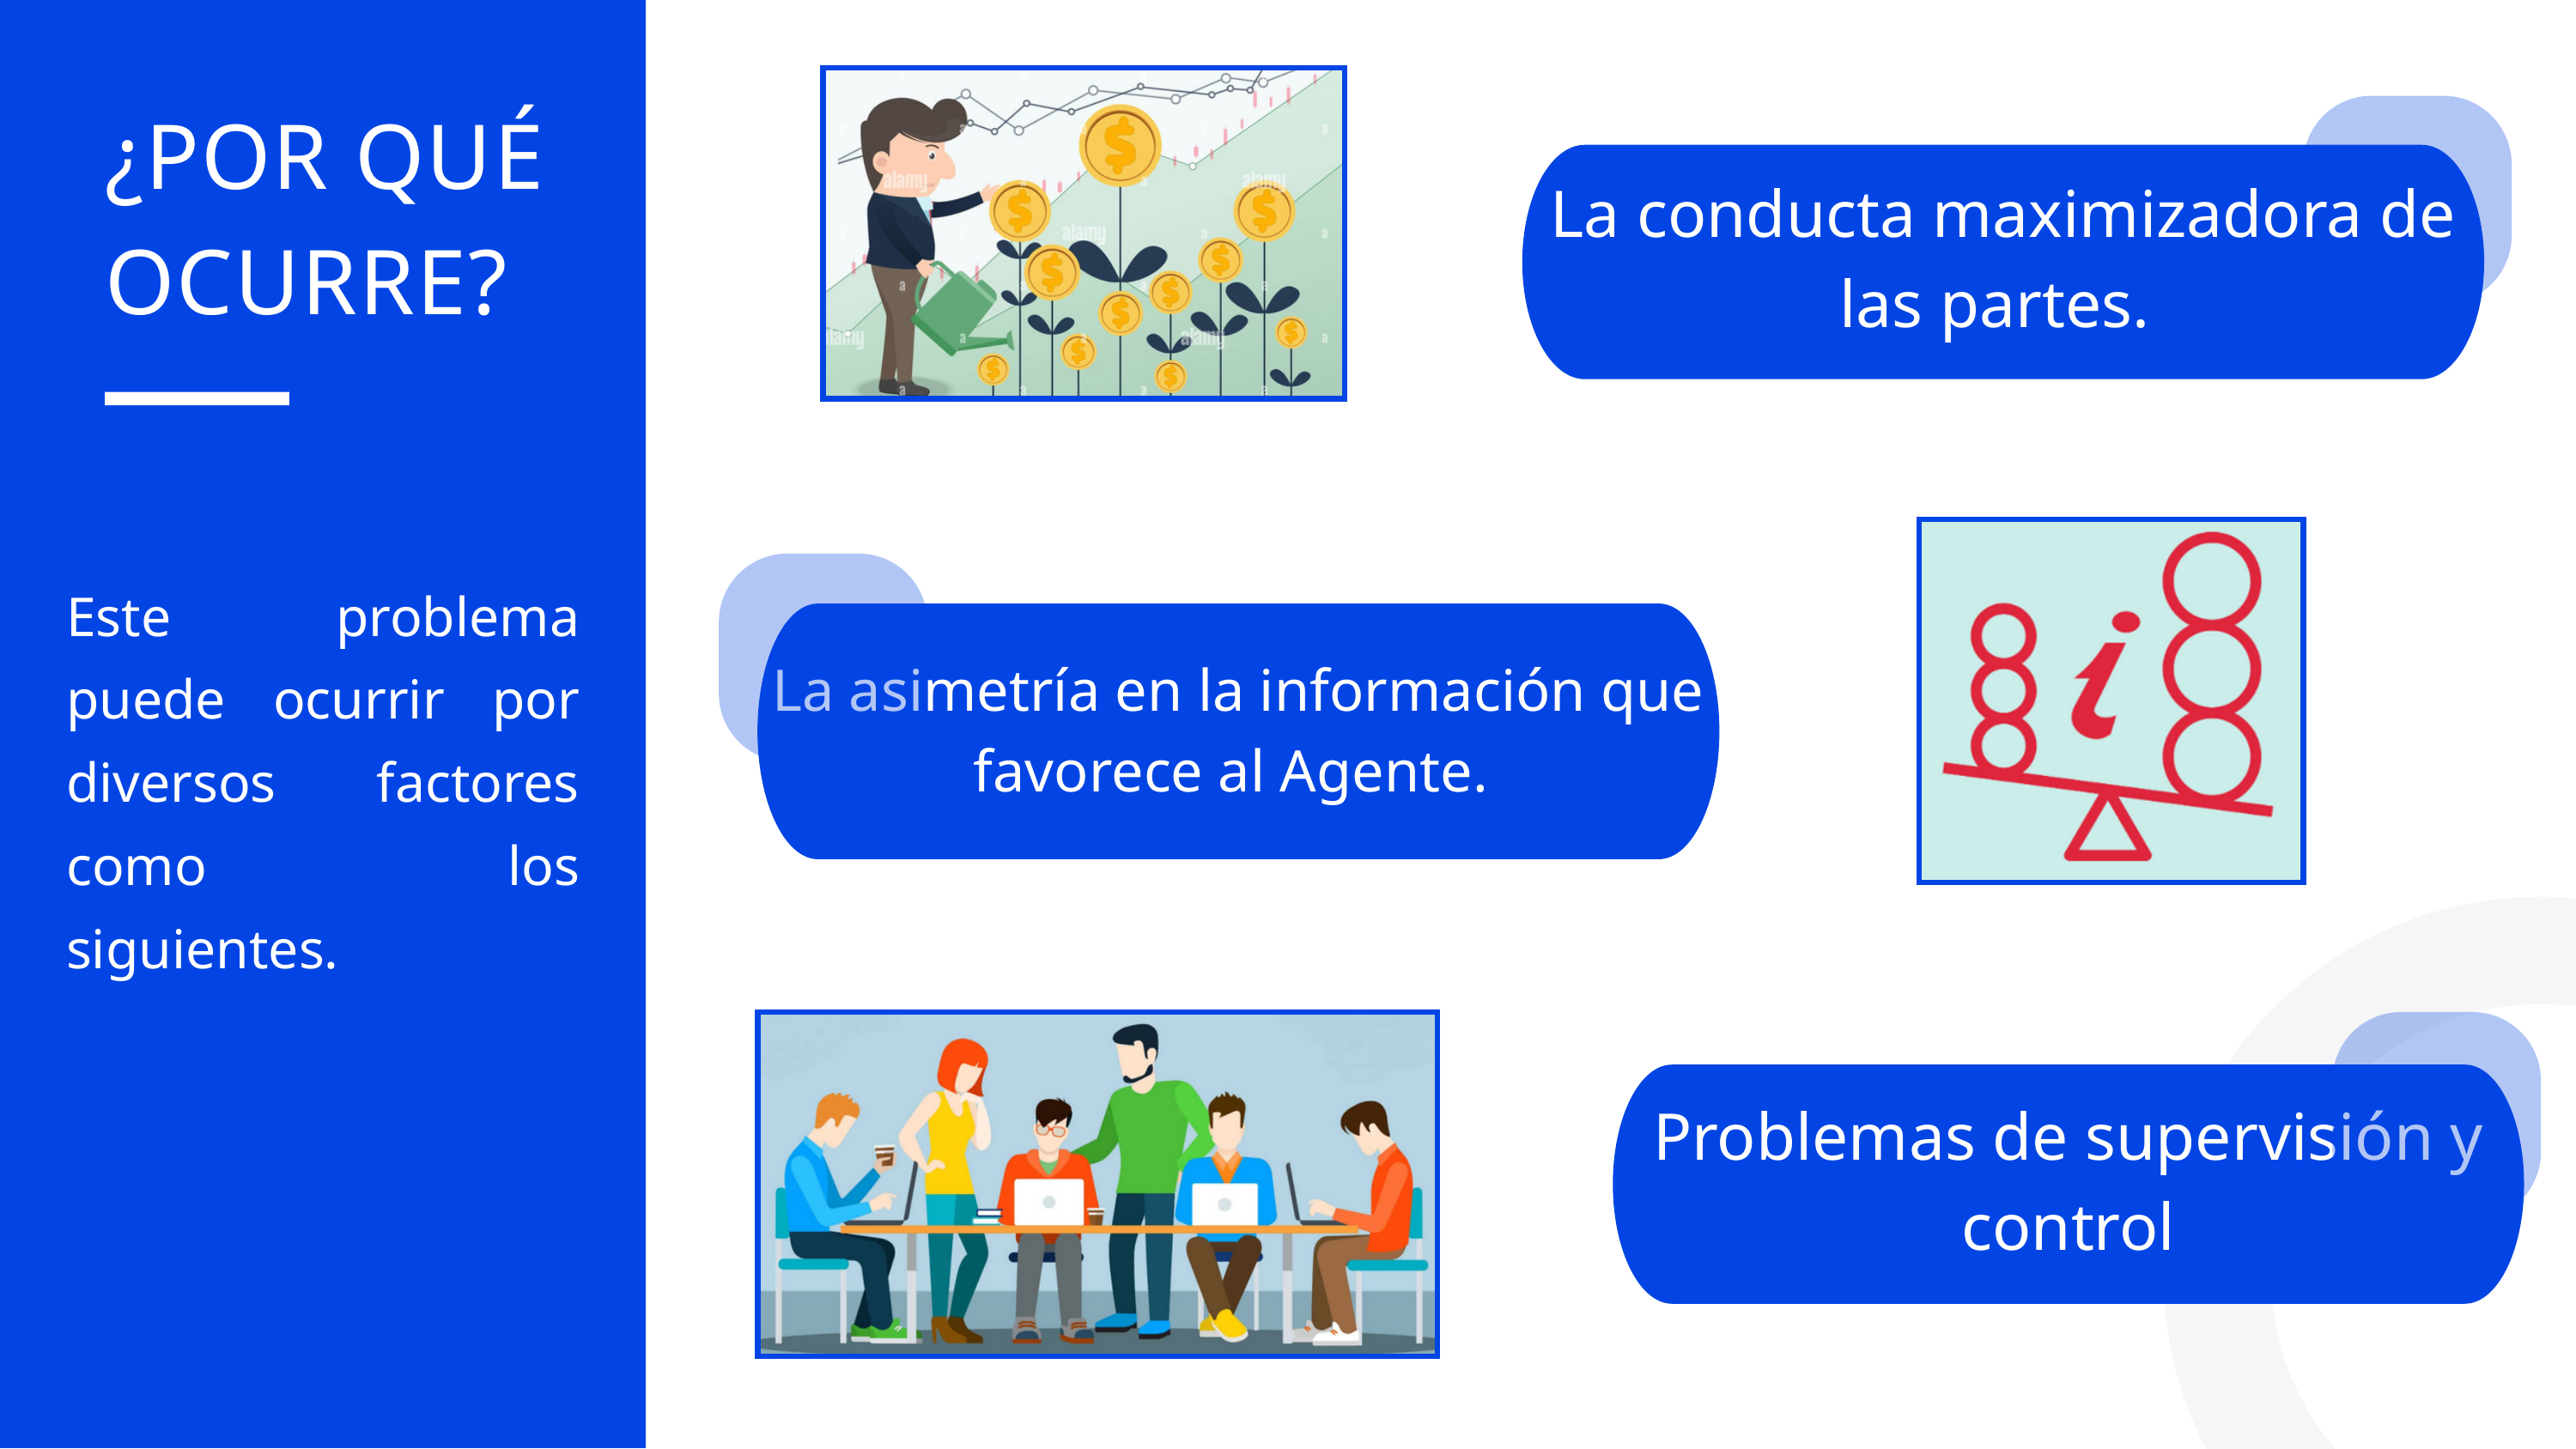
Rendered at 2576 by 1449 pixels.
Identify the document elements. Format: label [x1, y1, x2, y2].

text_box [823, 68, 1346, 399]
text_box [756, 603, 1720, 860]
text_box [2332, 1011, 2542, 1221]
text_box [757, 1011, 1437, 1356]
text_box [2303, 95, 2512, 305]
text_box [1613, 1064, 2524, 1304]
text_box [1522, 144, 2485, 379]
text_box [1919, 519, 2304, 882]
text_box [2216, 949, 2576, 1449]
text_box [0, 0, 647, 1449]
text_box [718, 553, 928, 762]
